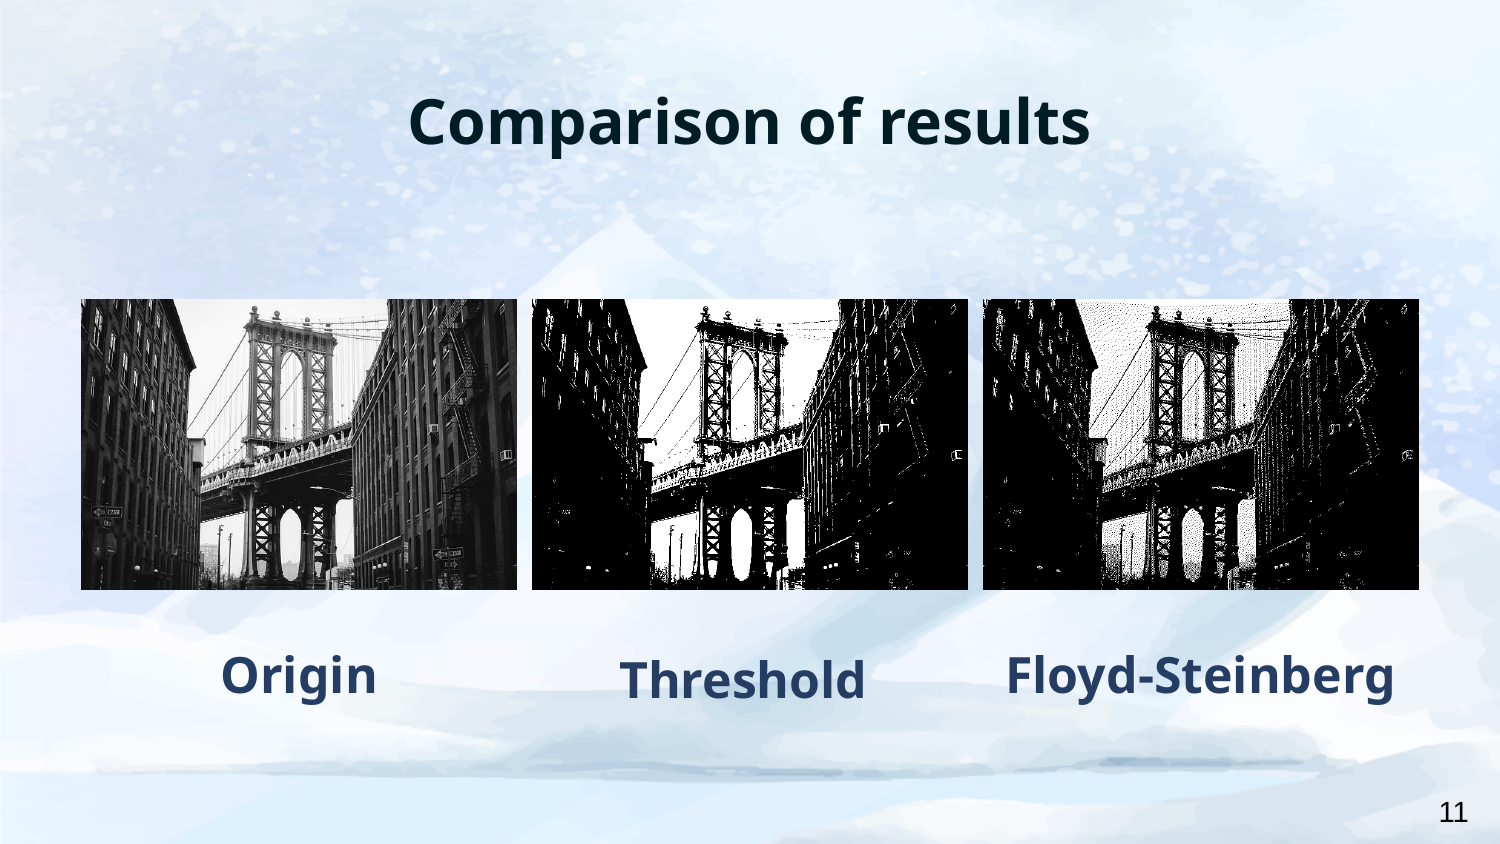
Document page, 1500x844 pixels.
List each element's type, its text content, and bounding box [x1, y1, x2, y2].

text_box Floyd-Steinberg [983, 630, 1419, 717]
picture [532, 299, 968, 590]
text_box Threshold [560, 634, 939, 722]
picture [81, 299, 517, 590]
text_box 11 [1423, 786, 1500, 836]
picture [982, 299, 1419, 590]
title Comparison of results [118, 72, 1382, 167]
text_box Origin [110, 630, 489, 717]
